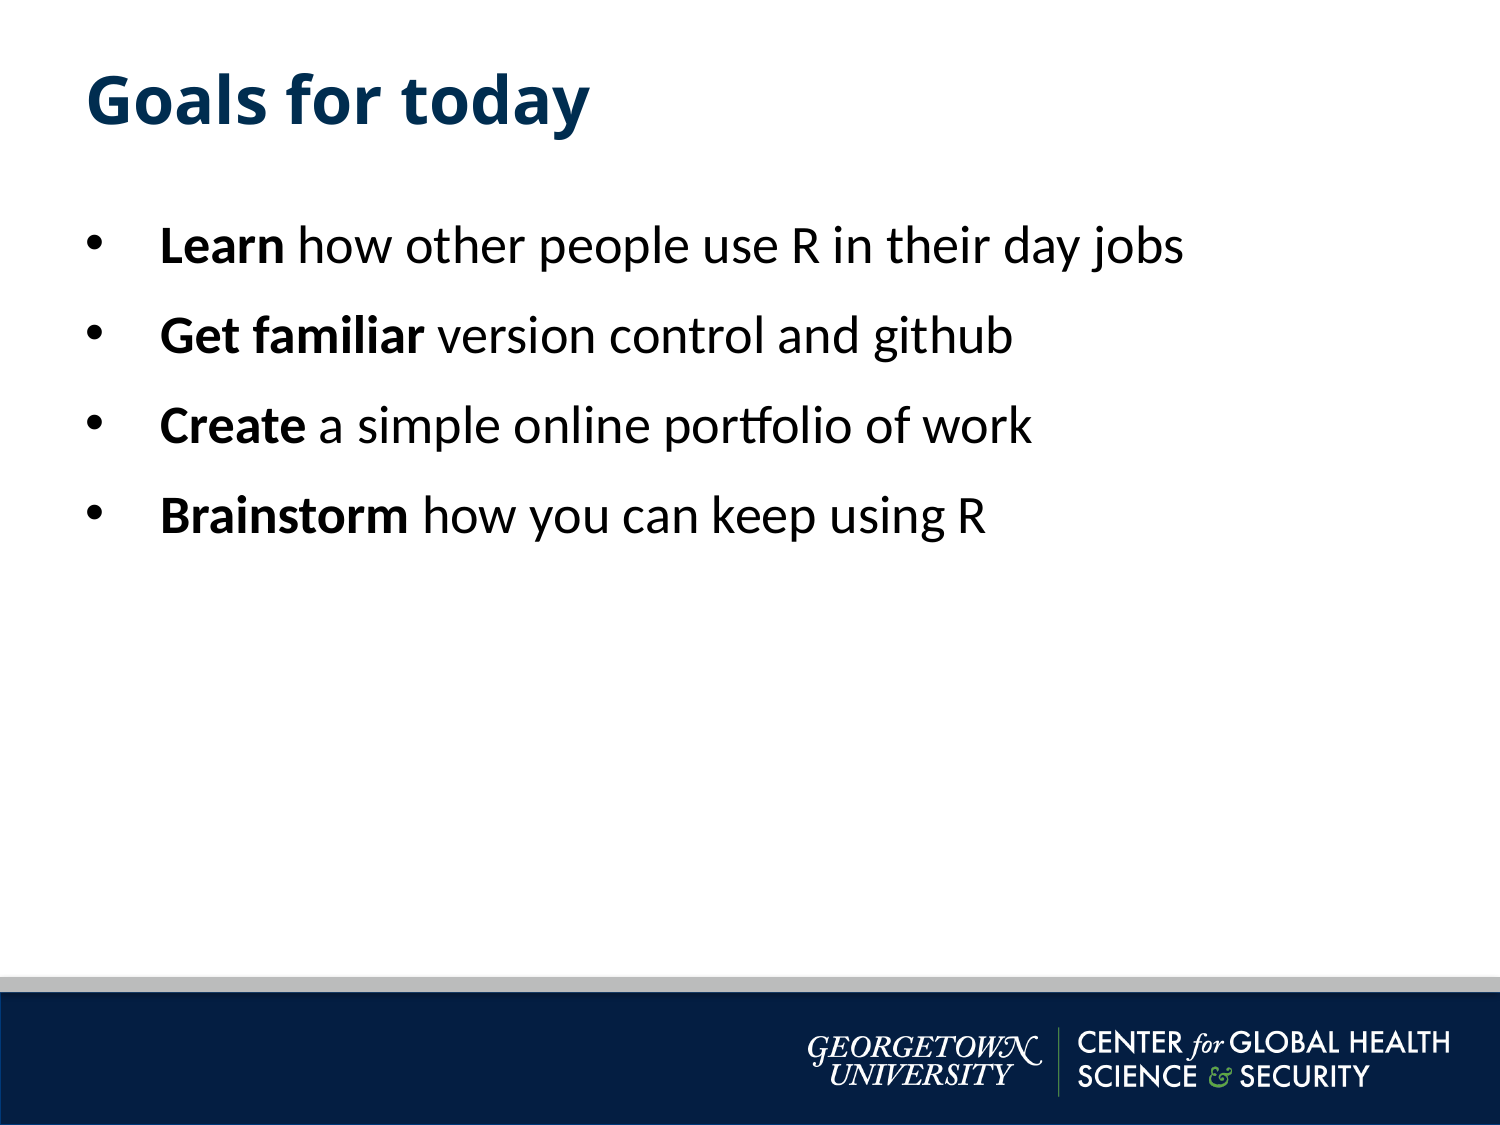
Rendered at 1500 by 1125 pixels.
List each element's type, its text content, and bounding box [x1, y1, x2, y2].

picture [808, 1027, 1449, 1097]
text_box Learn how other people use R in their day jobs Get familiar version control and github Create a simple online portfolio of work Brainstorm how you can keep using R [70, 201, 1430, 732]
text_box Goals for today [70, 50, 1153, 201]
